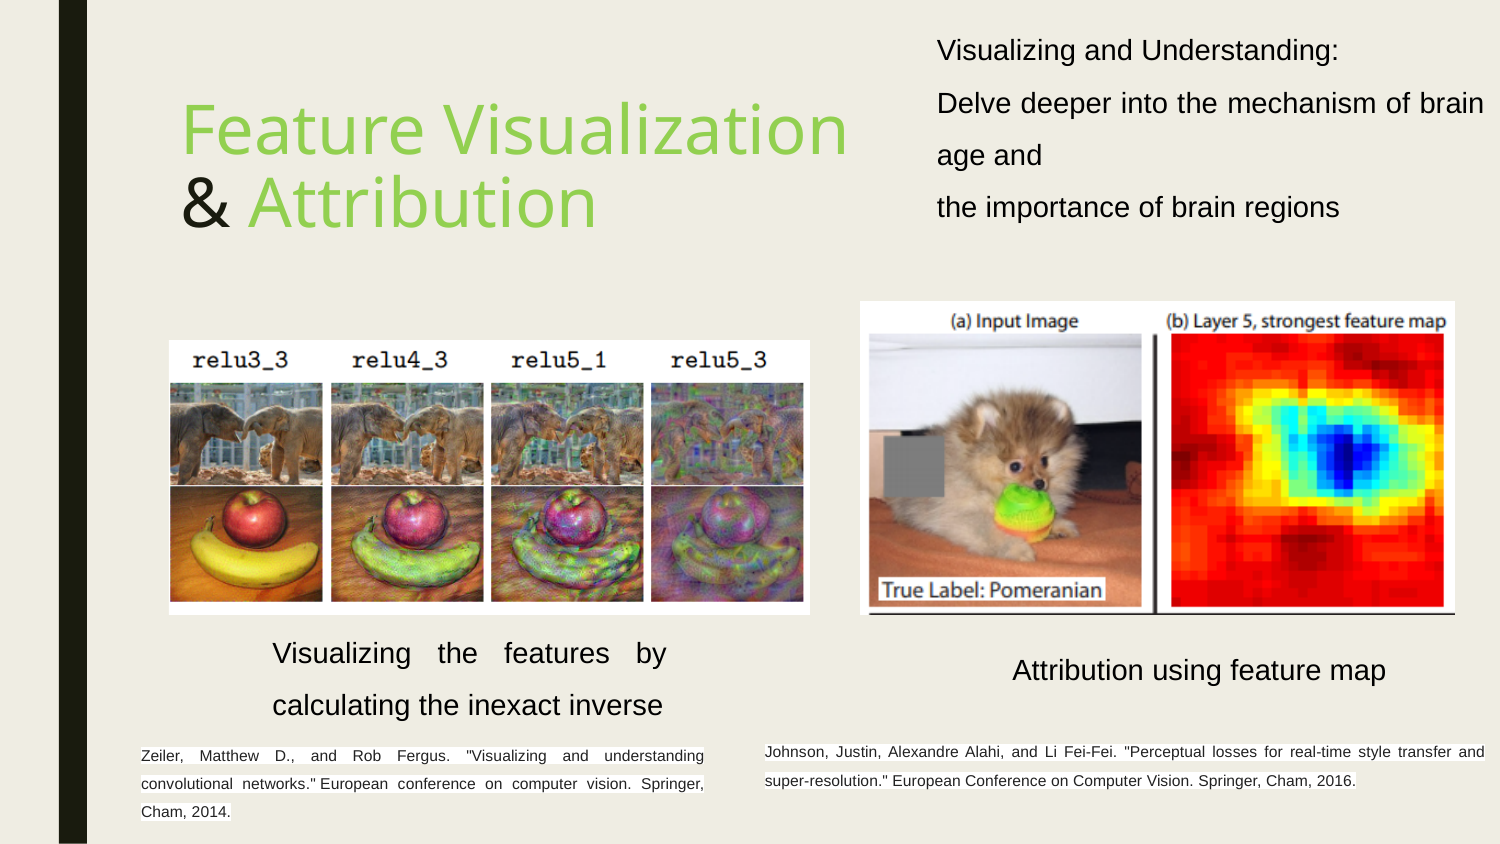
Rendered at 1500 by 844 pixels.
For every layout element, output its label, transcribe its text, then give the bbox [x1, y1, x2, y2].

picture [168, 340, 811, 615]
picture [860, 301, 1455, 615]
text_box Attribution using feature map [997, 626, 1444, 694]
text_box Visualizing and Understanding: Delve deeper into the mechanism of brain age and the importance of brain regions [922, 6, 1500, 232]
text_box Zeiler, Matthew D., and Rob Fergus. "Visualizing and understanding convolutional networks." European conference on computer vision. Springer, Cham, 2014. [126, 728, 719, 828]
title Feature Visualization & Attribution [168, 84, 1351, 268]
text_box Johnson, Justin, Alexandre Alahi, and Li Fei-Fei. "Perceptual losses for real-time style transfer and super-resolution." European Conference on Computer Vision. Springer, Cham, 2016. [749, 725, 1500, 797]
text_box Visualizing the features by calculating the inexact inverse [257, 624, 683, 729]
